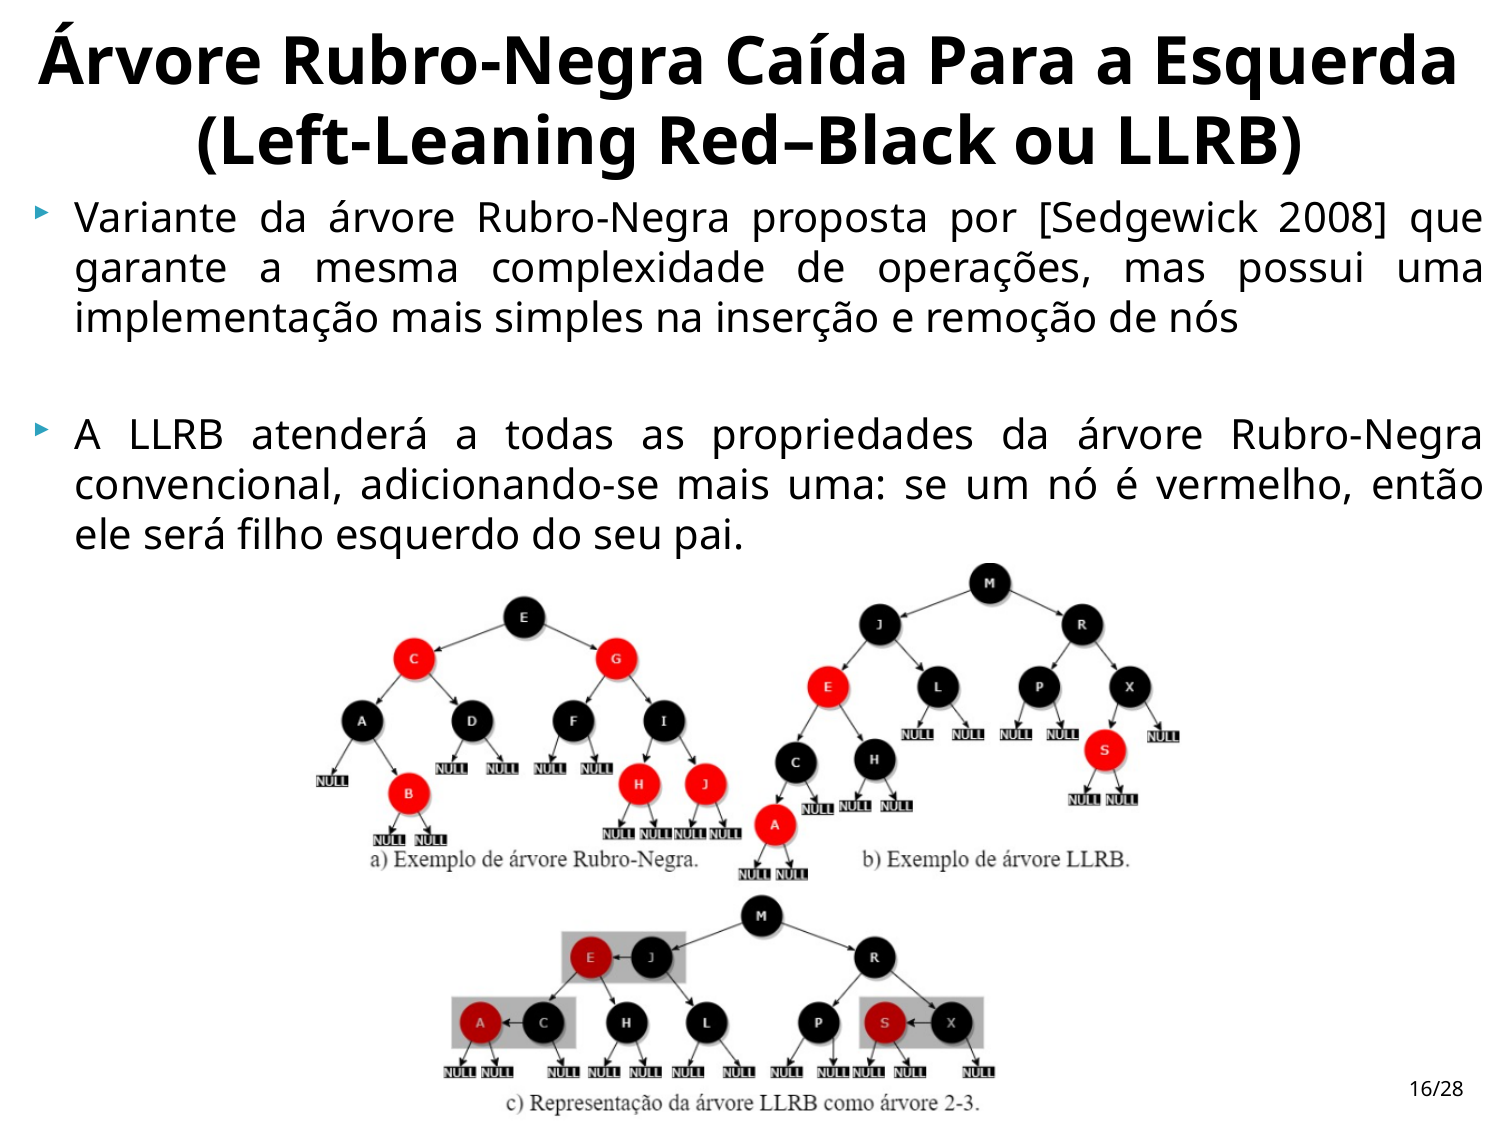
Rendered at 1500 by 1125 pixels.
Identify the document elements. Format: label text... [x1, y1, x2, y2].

list Variante da árvore Rubro-Negra proposta por [Sedgewick 2008] que garante a mesma complexidade de operações, mas possui uma implementação mais simples na inserção e remoção de nós A LLRB atenderá a todas as propriedades da árvore Rubro-Negra convencional, adicionando-se mais uma: se um nó é vermelho, então ele será filho esquerdo do seu pai. [0, 161, 1500, 941]
slide_number 16/28 [1364, 1051, 1479, 1112]
picture [306, 562, 1194, 1125]
title Árvore Rubro-Negra Caída Para a Esquerda (Left-Leaning Red–Black ou LLRB) [0, 35, 1500, 161]
